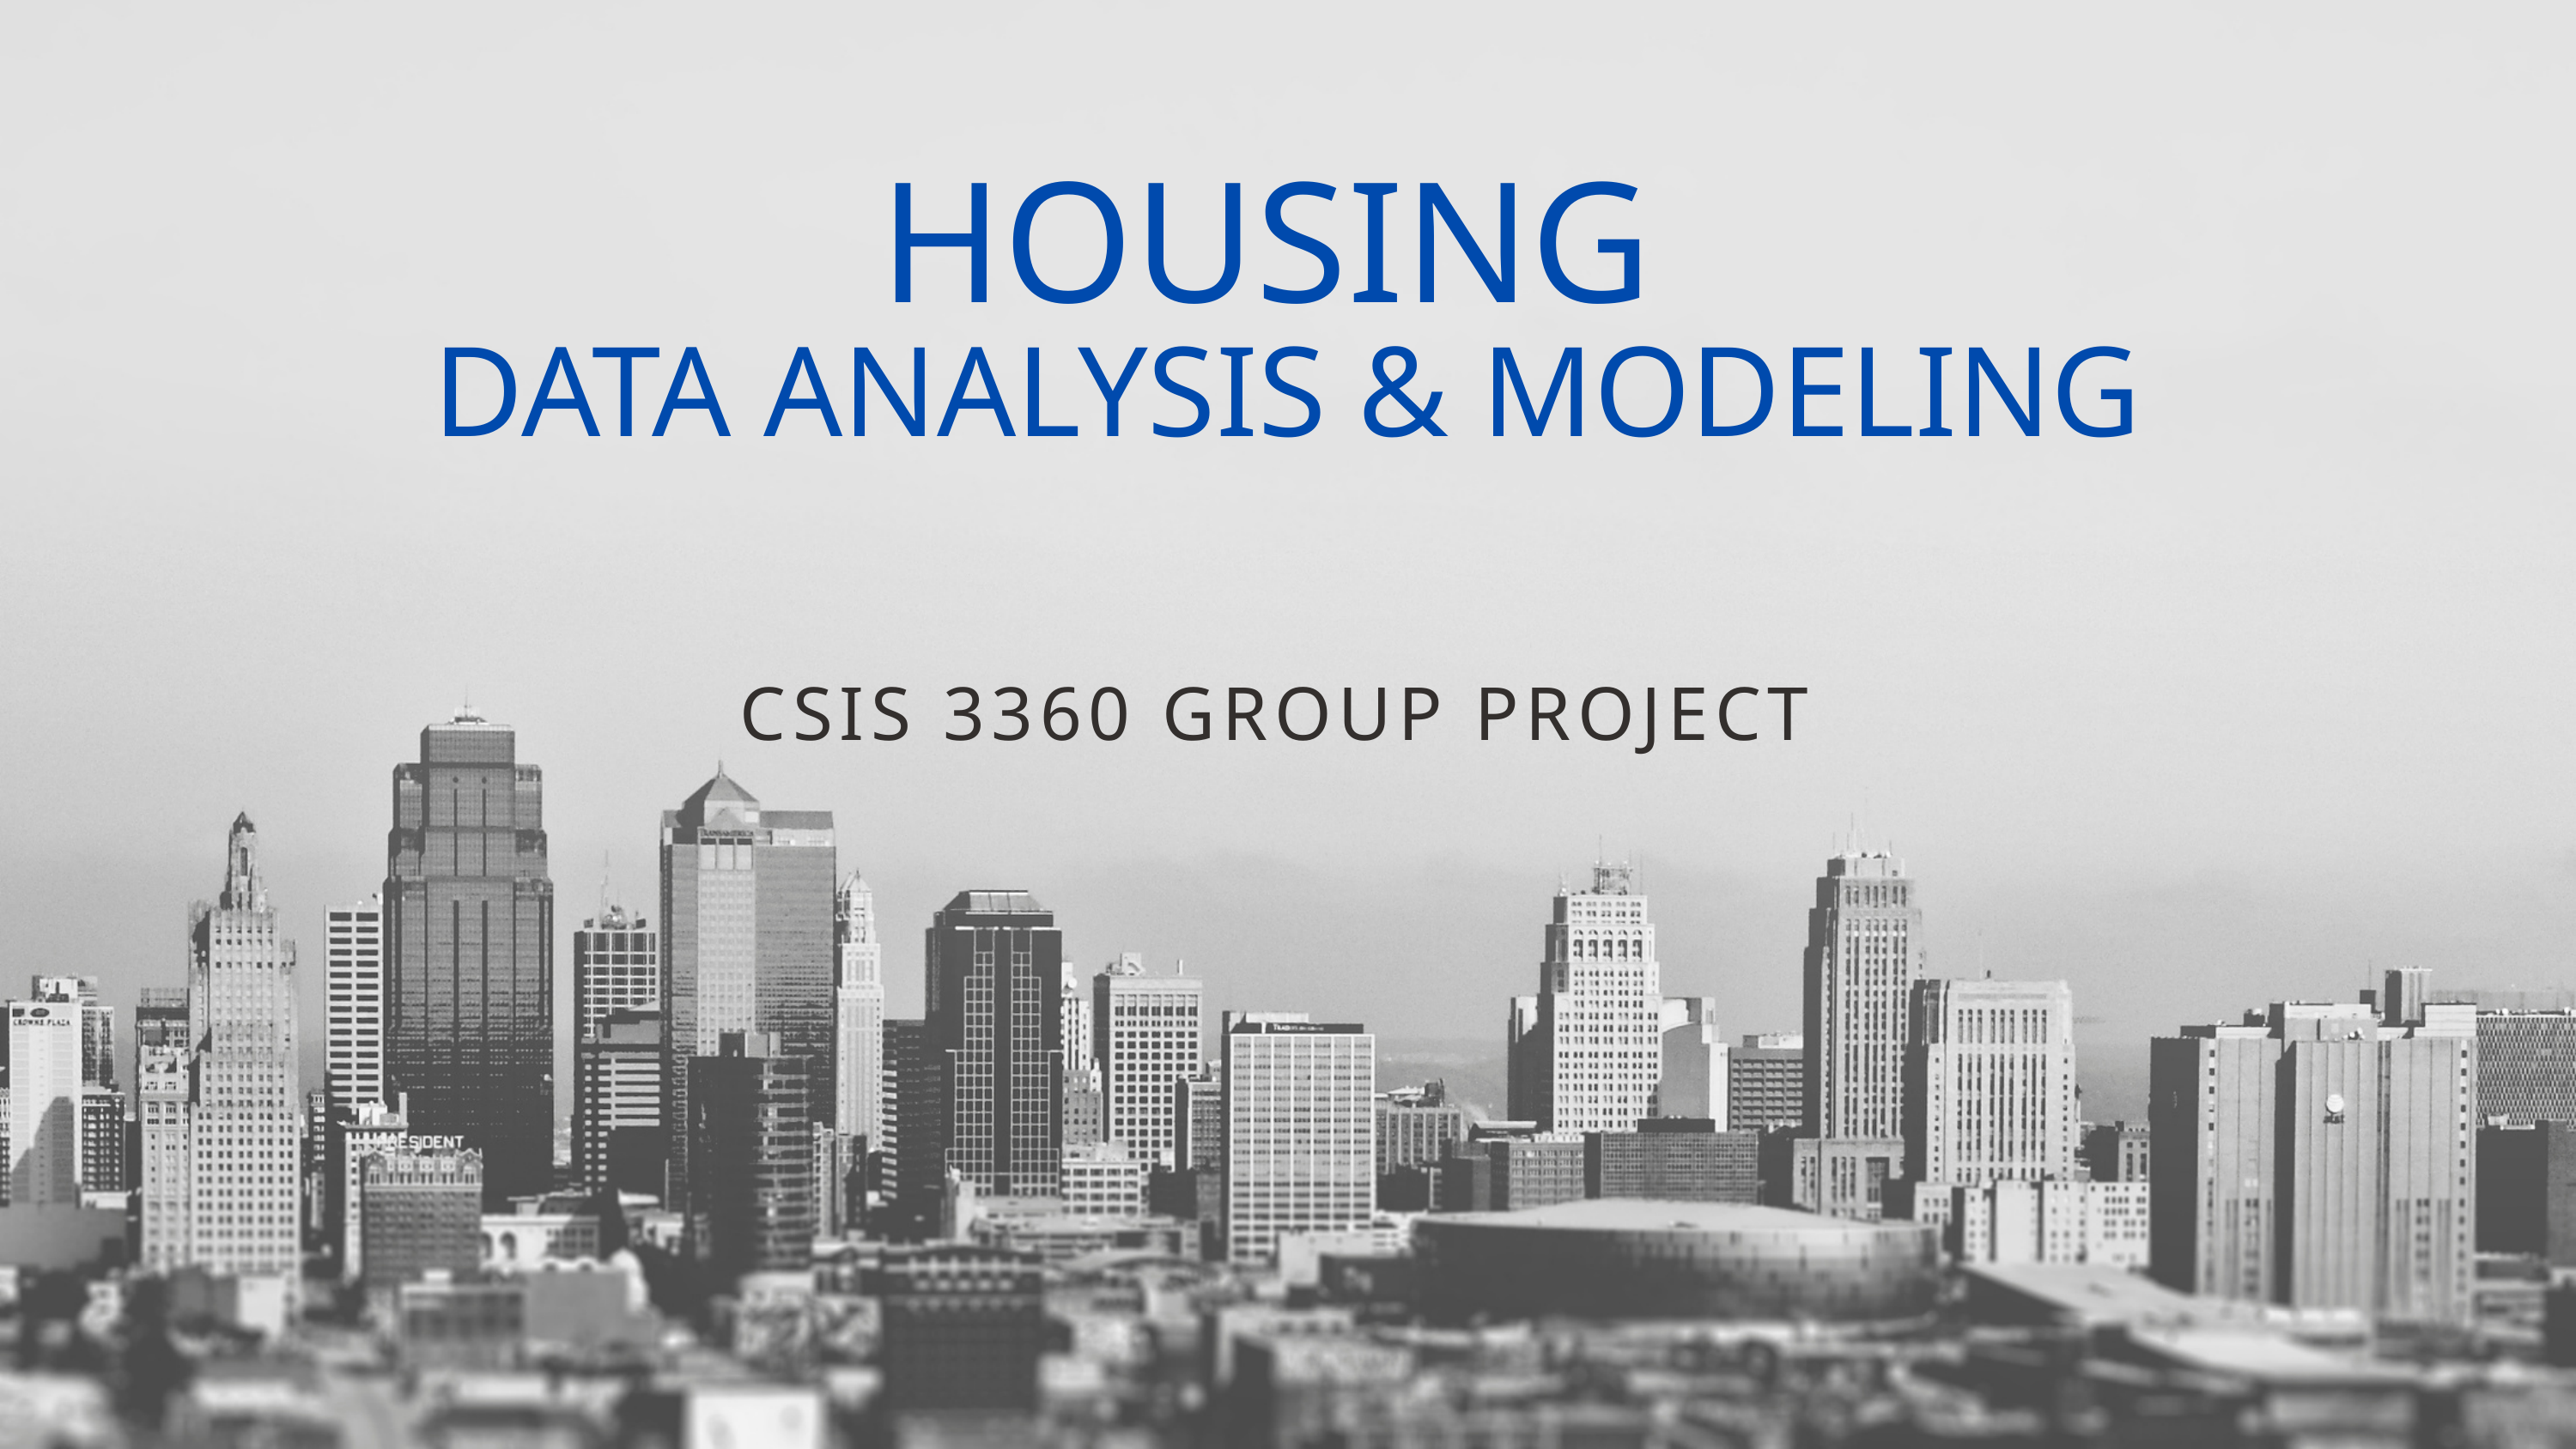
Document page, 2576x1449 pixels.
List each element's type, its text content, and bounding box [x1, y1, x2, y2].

text_box [0, 0, 2576, 1449]
text_box HOUSING DATA ANALYSIS & MODELING [100, 167, 2476, 631]
text_box CSIS 3360 GROUP PROJECT [302, 652, 2274, 755]
